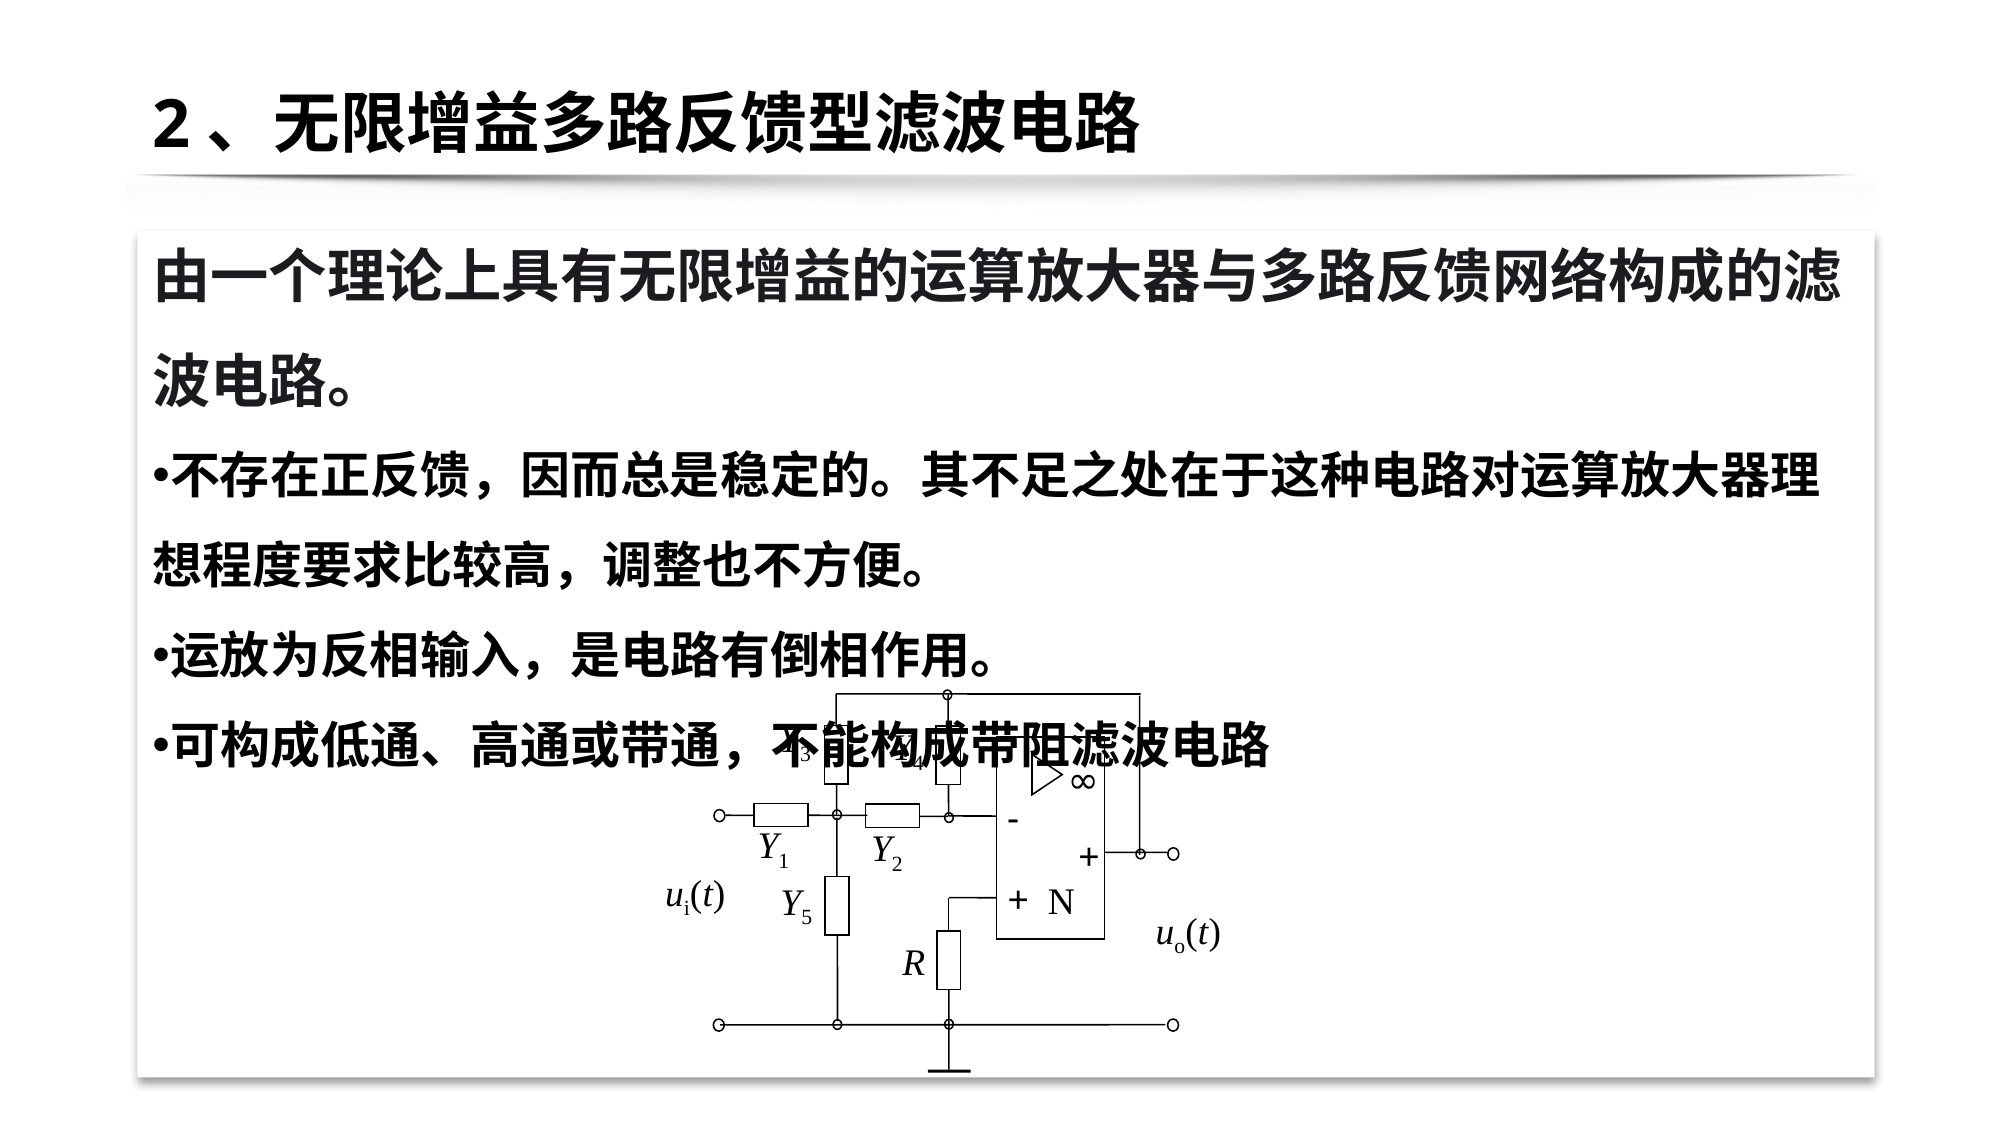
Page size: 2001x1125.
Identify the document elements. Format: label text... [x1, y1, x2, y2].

title 2、无限增益多路反馈型滤波电路 [137, 77, 1863, 175]
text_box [650, 690, 1284, 1072]
picture [127, 175, 1874, 211]
list 由一个理论上具有无限增益的运算放大器与多路反馈网络构成的滤波电路。 不存在正反馈，因而总是稳定的。其不足之处在于这种电路对运算放大器理想程度要求比较高，调整也不方便。 运放为反相输入，是电路有倒相作用。 可构成低通、高通或带通，不能构成带阻滤波电路 [137, 196, 1863, 1014]
